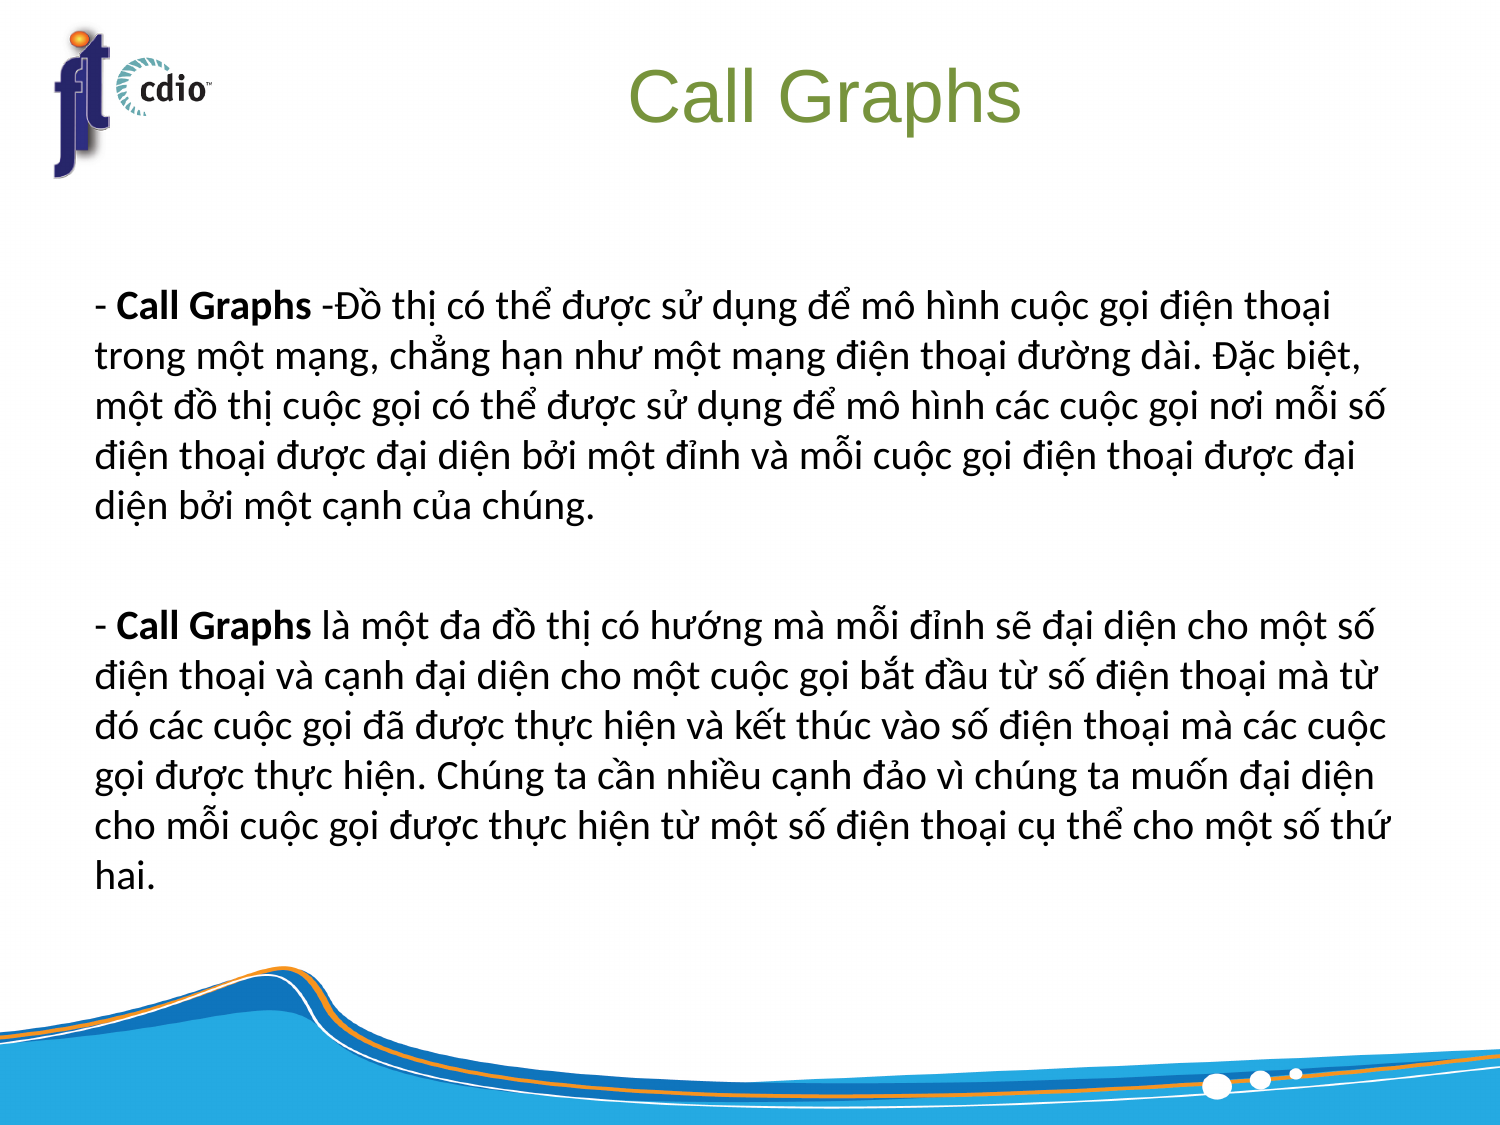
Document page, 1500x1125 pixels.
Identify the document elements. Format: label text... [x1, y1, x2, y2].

picture [0, 0, 1500, 1125]
title Call Graphs [226, 13, 1425, 172]
text_box - Call Graphs -Đồ thị có thể được sử dụng để mô hình cuộc gọi điện thoại trong một mạng, chẳng hạn như một mạng điện thoại đường dài. Đặc biệt, một đồ thị cuộc gọi có thể được sử dụng để mô hình các cuộc gọi nơi mỗi số điện thoại được đại diện bởi một đỉnh và mỗi cuộc gọi điện thoại được đại diện bởi một cạnh của chúng. - Call Graphs là một đa đồ thị có hướng mà mỗi đỉnh sẽ đại diện cho một số điện thoại và cạnh đại diện cho một cuộc gọi bắt đầu từ số điện thoại mà từ đó các cuộc gọi đã được thực hiện và kết thúc vào số điện thoại mà các cuộc gọi được thực hiện. Chúng ta cần nhiều cạnh đảo vì chúng ta muốn đại diện cho mỗi cuộc gọi được thực hiện từ một số điện thoại cụ thể cho một số thứ hai. [79, 270, 1444, 906]
